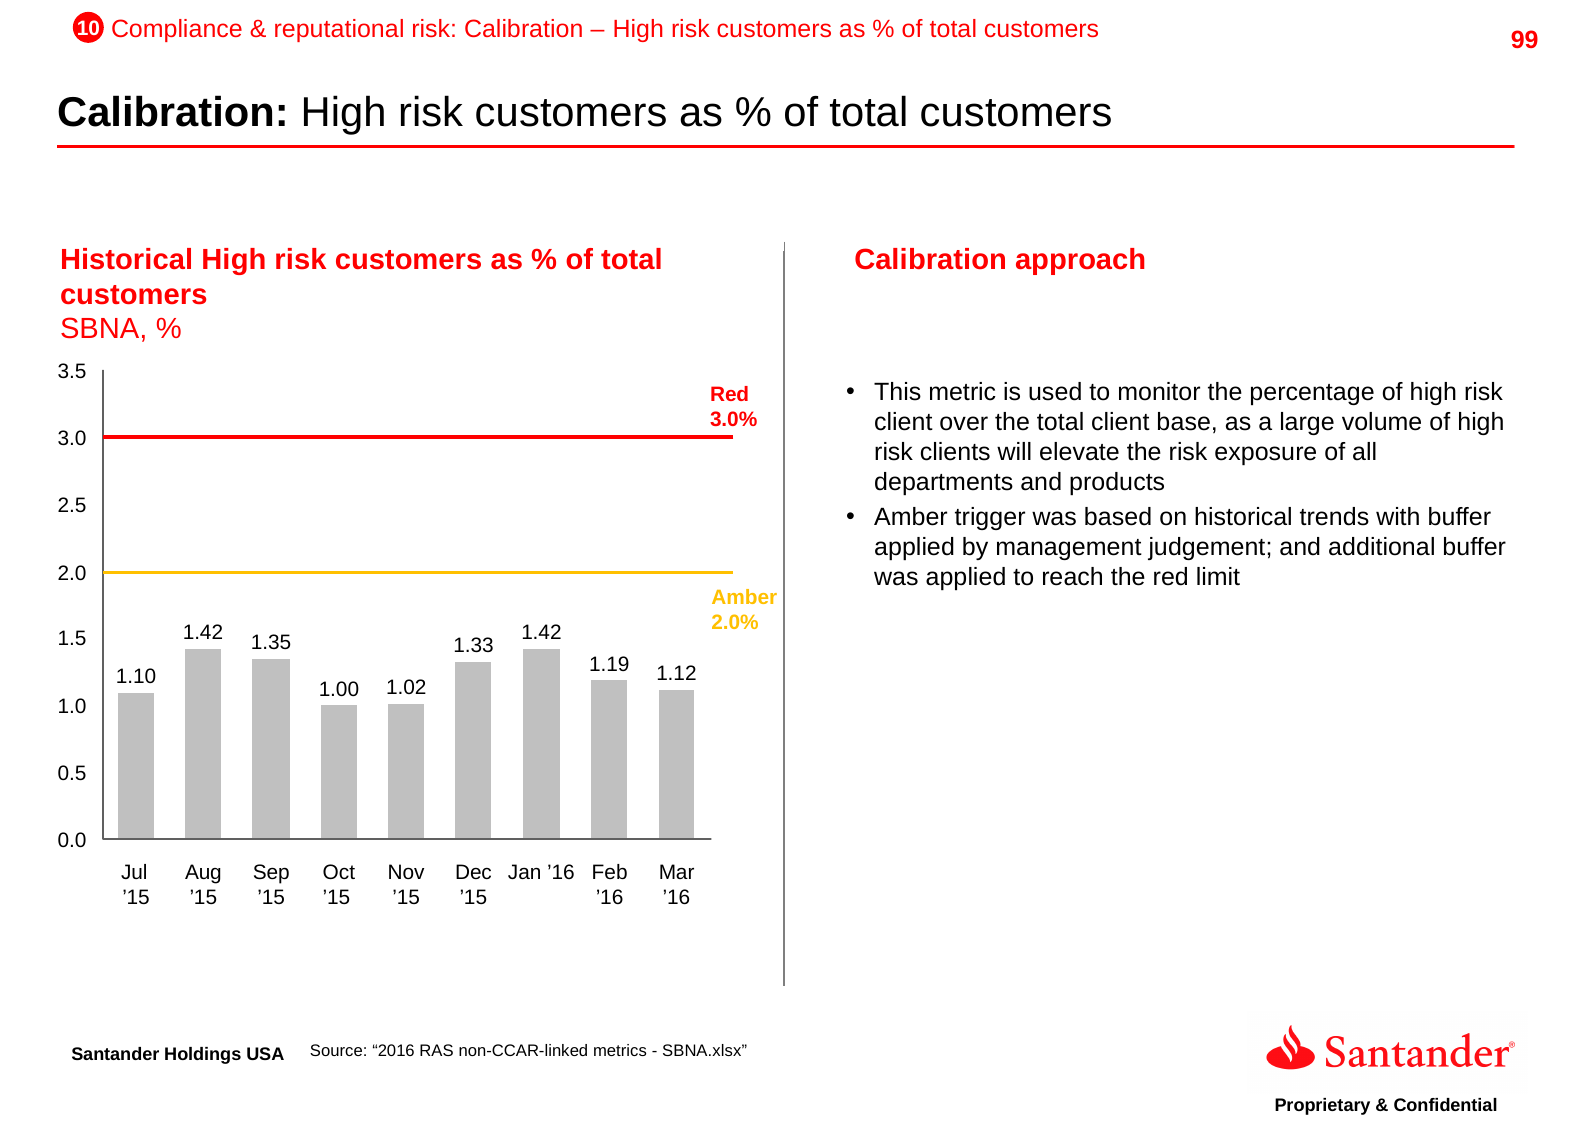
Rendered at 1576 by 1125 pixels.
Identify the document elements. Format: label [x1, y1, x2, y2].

text_box [57, 241, 793, 986]
text_box [590, 858, 629, 909]
text_box [60, 239, 776, 345]
text_box [453, 858, 493, 909]
text_box [846, 375, 1517, 859]
text_box [854, 239, 1551, 275]
text_box [183, 858, 223, 909]
text_box [72, 11, 533, 44]
text_box [251, 858, 291, 909]
text_box [309, 1039, 1428, 1060]
list [57, 74, 1479, 146]
text_box [506, 858, 576, 884]
picture [1247, 1011, 1528, 1094]
text_box [121, 858, 151, 909]
text_box [657, 858, 696, 909]
text_box [386, 858, 426, 909]
text_box [321, 858, 357, 909]
